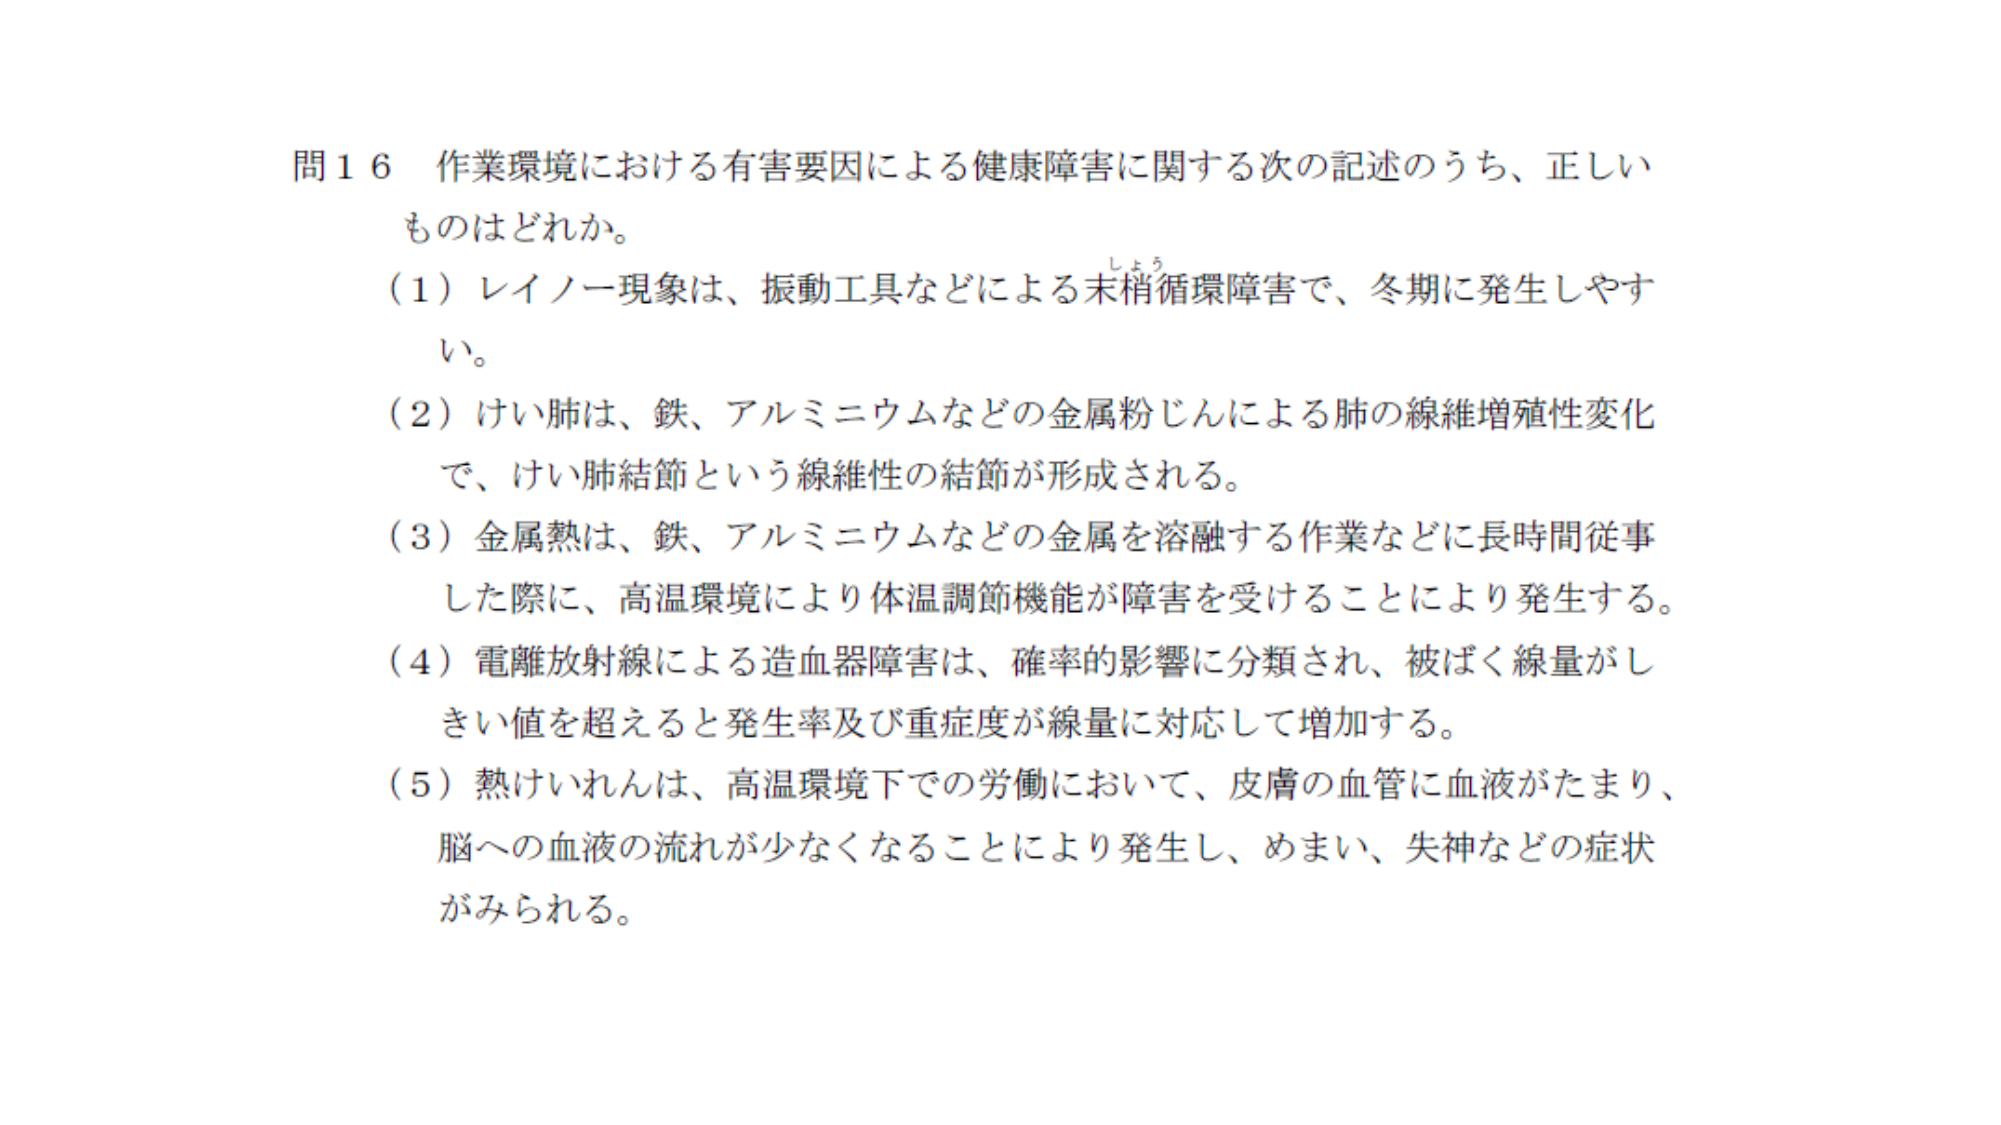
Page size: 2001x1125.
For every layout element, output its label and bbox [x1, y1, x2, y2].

picture [270, 114, 1697, 948]
